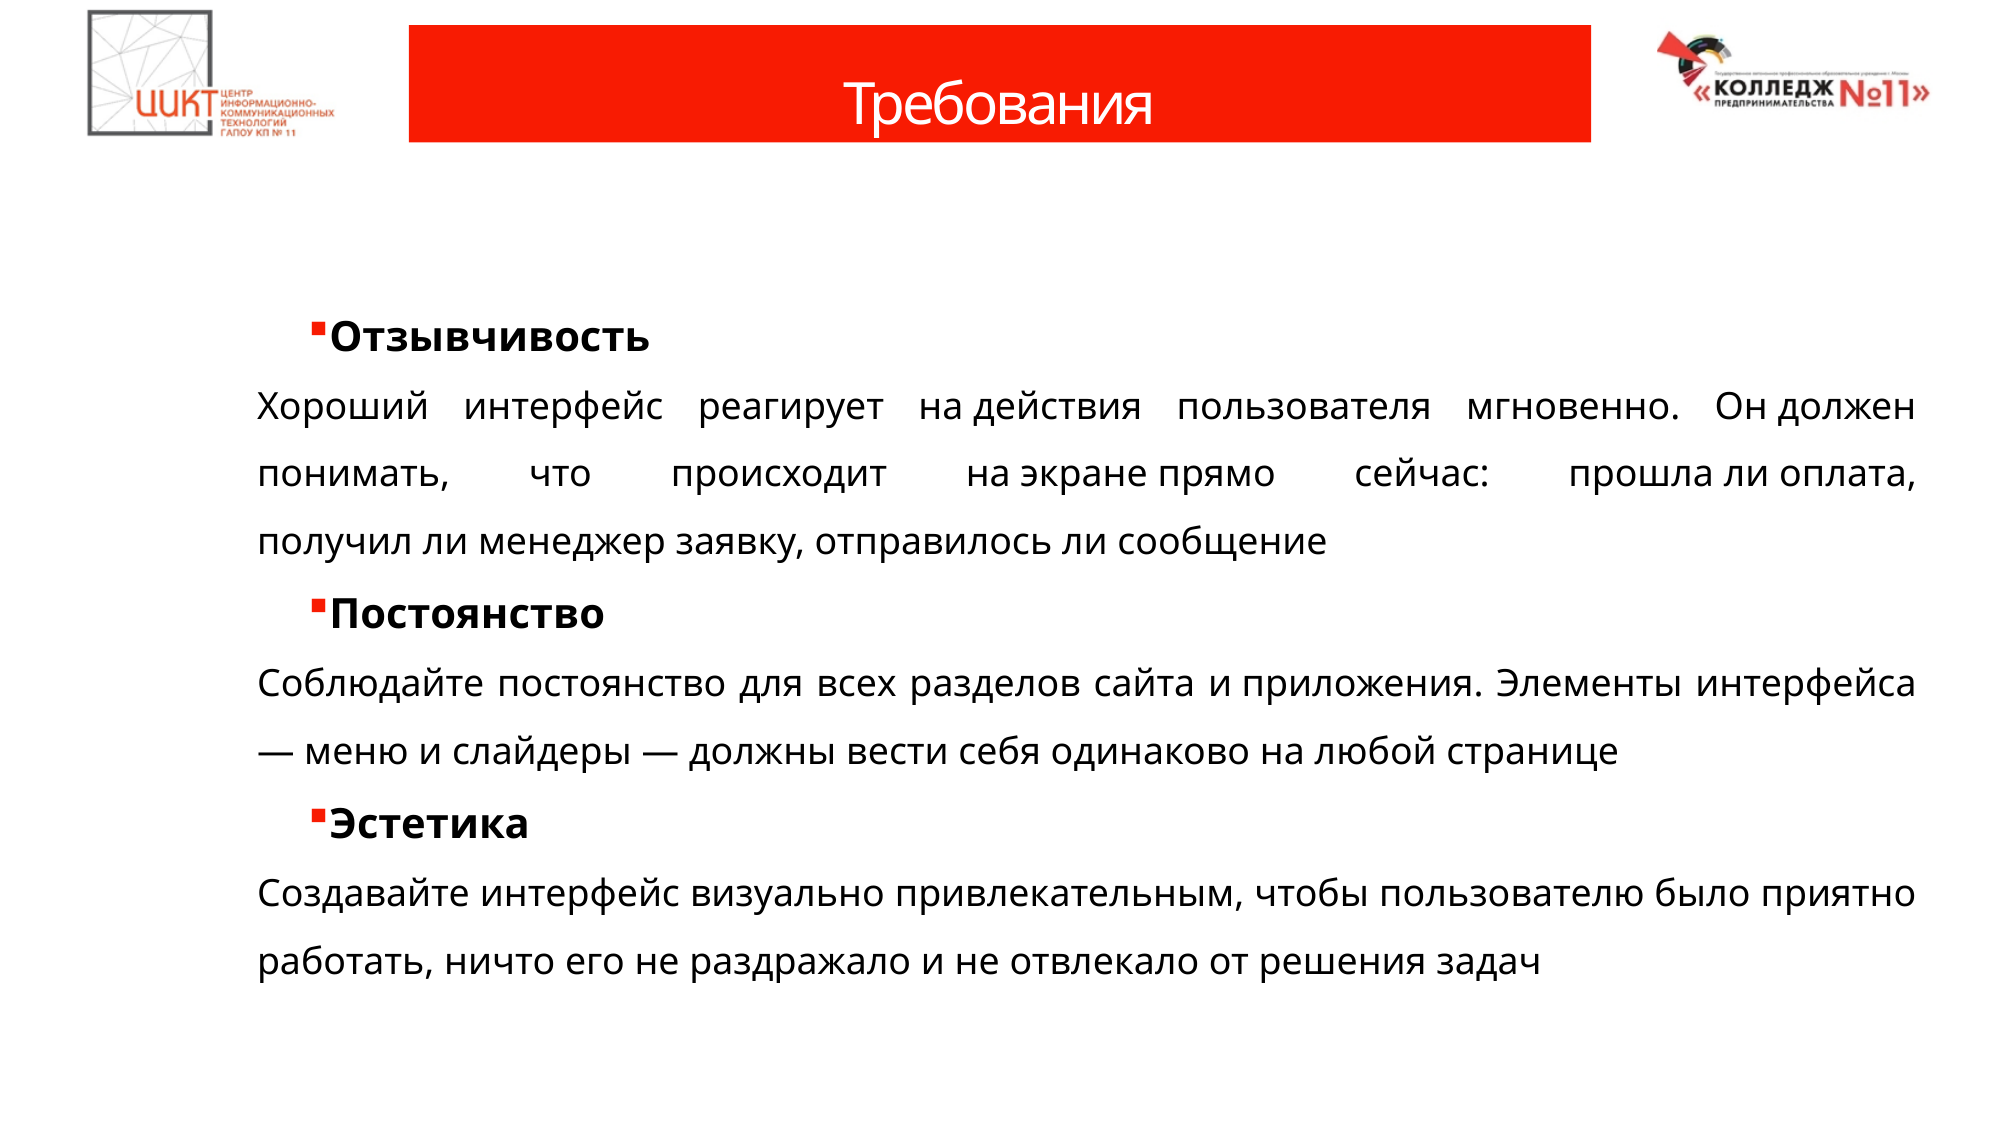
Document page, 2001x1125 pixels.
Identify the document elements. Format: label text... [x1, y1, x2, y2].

picture [67, 0, 343, 168]
picture [1657, 0, 1933, 149]
title Требования [408, 28, 1592, 147]
list Отзывчивость Хороший интерфейс реагирует на действия пользователя мгновенно. Он должен понимать, что происходит на экране прямо сейчас: прошла ли оплата, получил ли менеджер заявку, отправилось ли сообщение Постоянство Соблюдайте постоянство для всех разделов сайта и приложения. Элементы интерфейса — меню и слайдеры — должны вести себя одинаково на любой странице Эстетика Создавайте интерфейс визуально привлекательным, чтобы пользователю было приятно работать, ничто его не раздражало и не отвлекало от решения задач [67, 249, 1933, 1017]
